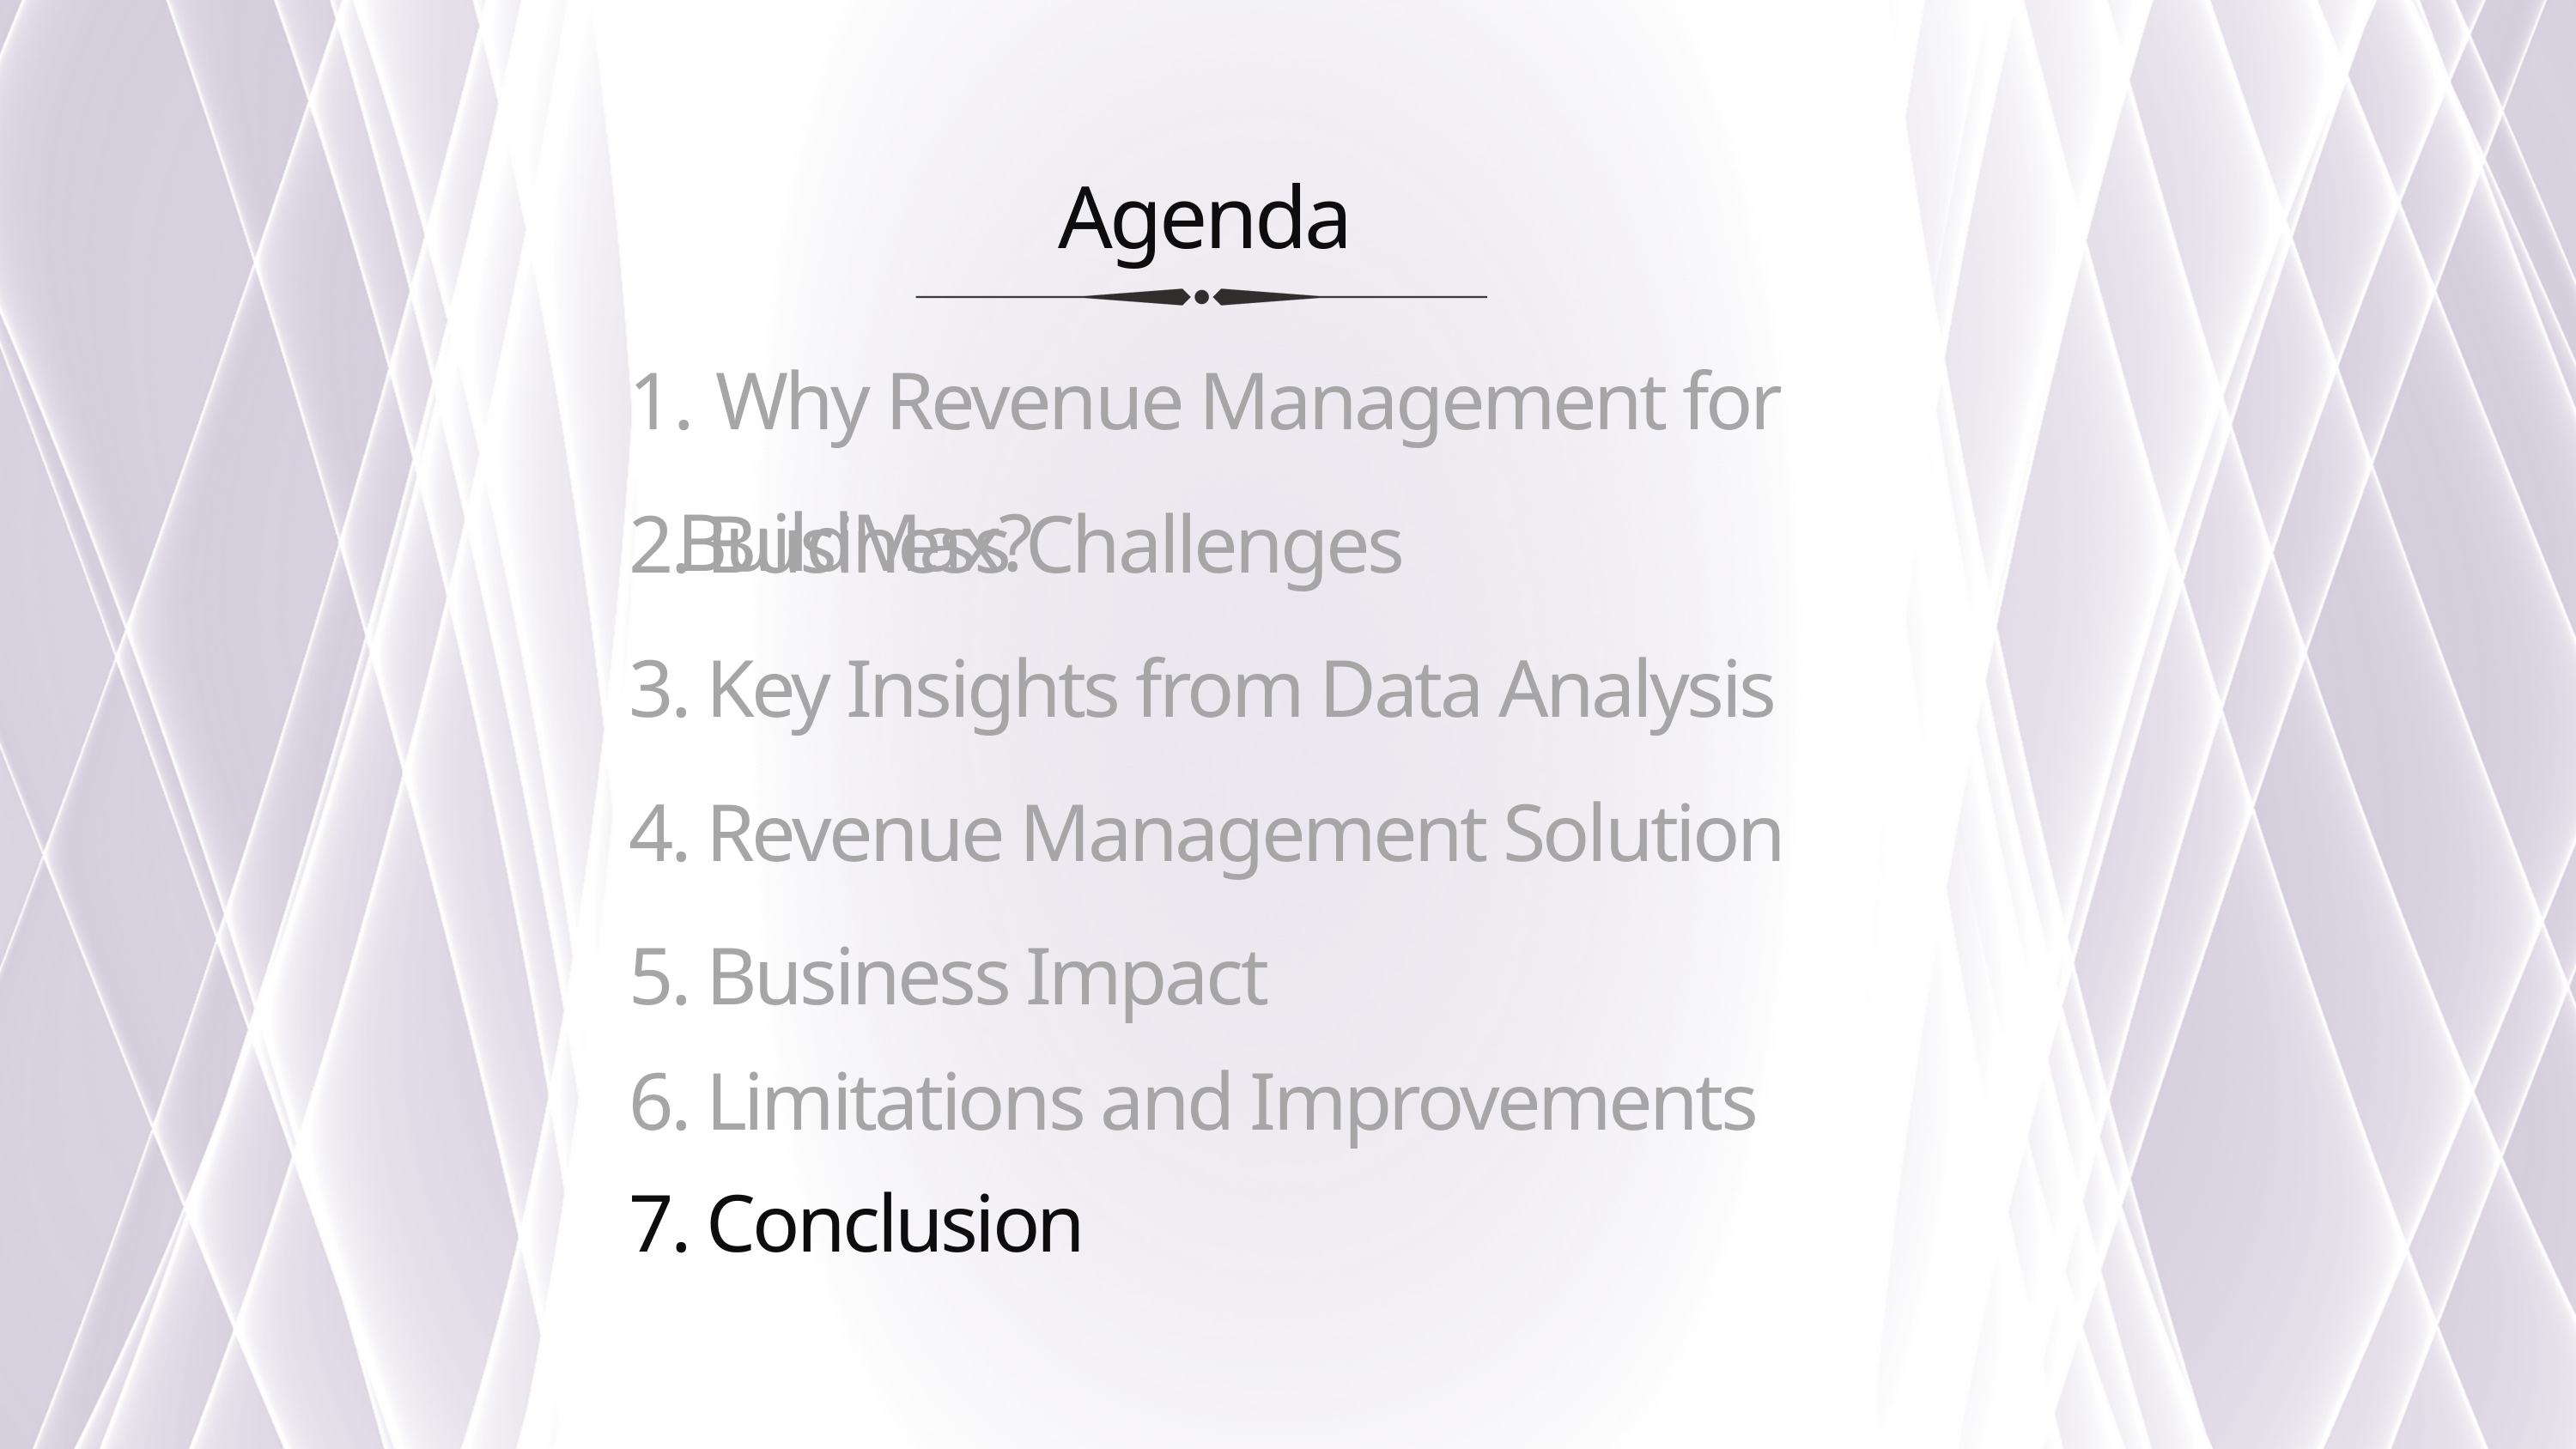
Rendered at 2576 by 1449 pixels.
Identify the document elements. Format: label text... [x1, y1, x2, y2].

text_box Why Revenue Management for BuildMax? [616, 297, 2094, 440]
text_box [0, 0, 2576, 1449]
text_box 7. Conclusion [616, 1152, 2094, 1274]
text_box 3. Key Insights from Data Analysis [616, 585, 2094, 729]
text_box Agenda [1058, 128, 2390, 266]
text_box 2. Business Challenges [616, 440, 2094, 585]
text_box 6. Limitations and Improvements [616, 997, 2094, 1152]
text_box [915, 288, 1488, 306]
text_box 4. Revenue Management Solution [616, 729, 2094, 872]
text_box 5. Business Impact [616, 872, 2094, 997]
